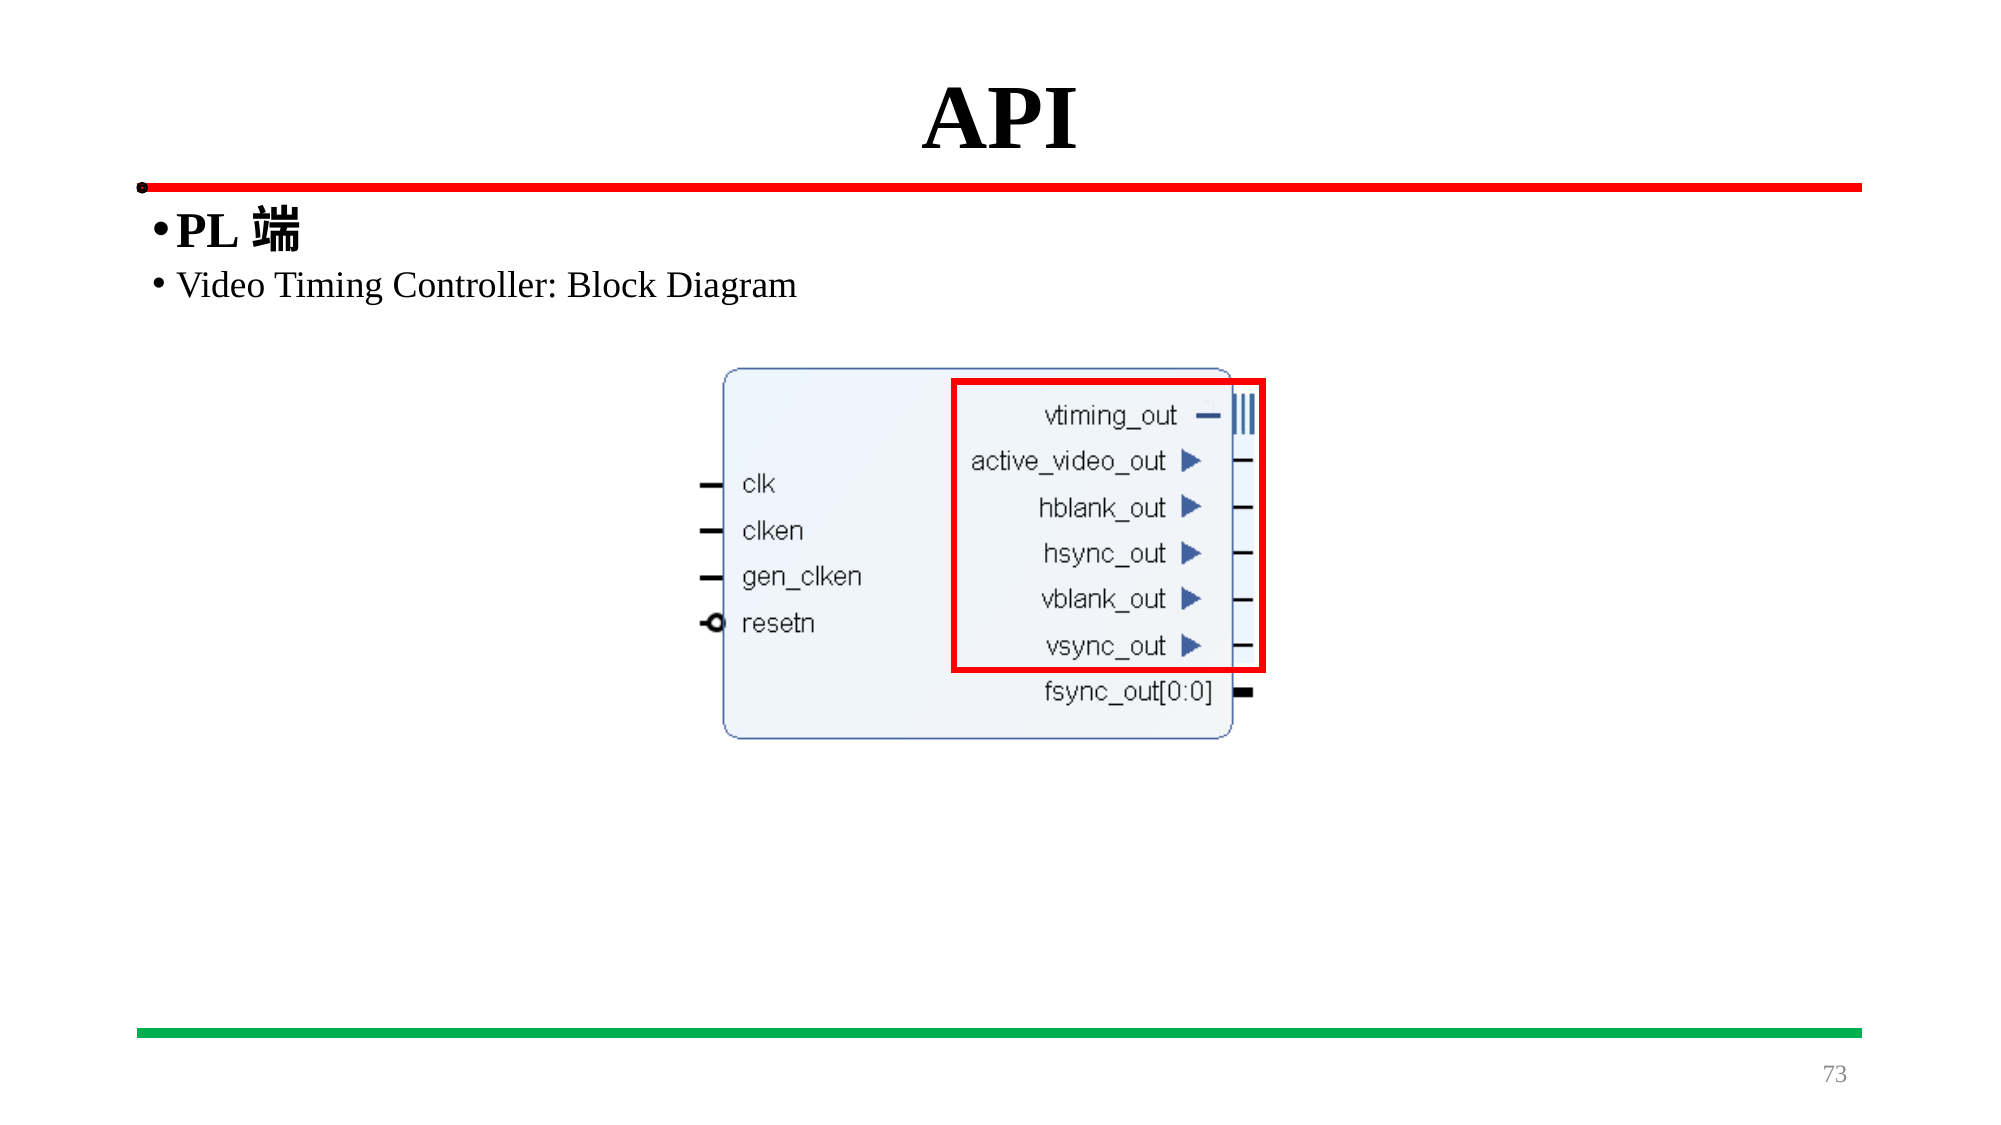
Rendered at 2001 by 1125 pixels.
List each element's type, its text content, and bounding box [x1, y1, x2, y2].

text_box [136, 182, 148, 194]
picture [684, 334, 1263, 764]
list PL端 Video Timing Controller: Block Diagram [137, 197, 1863, 1024]
title API [137, 59, 1863, 178]
slide_number 73 [1412, 1042, 1863, 1103]
